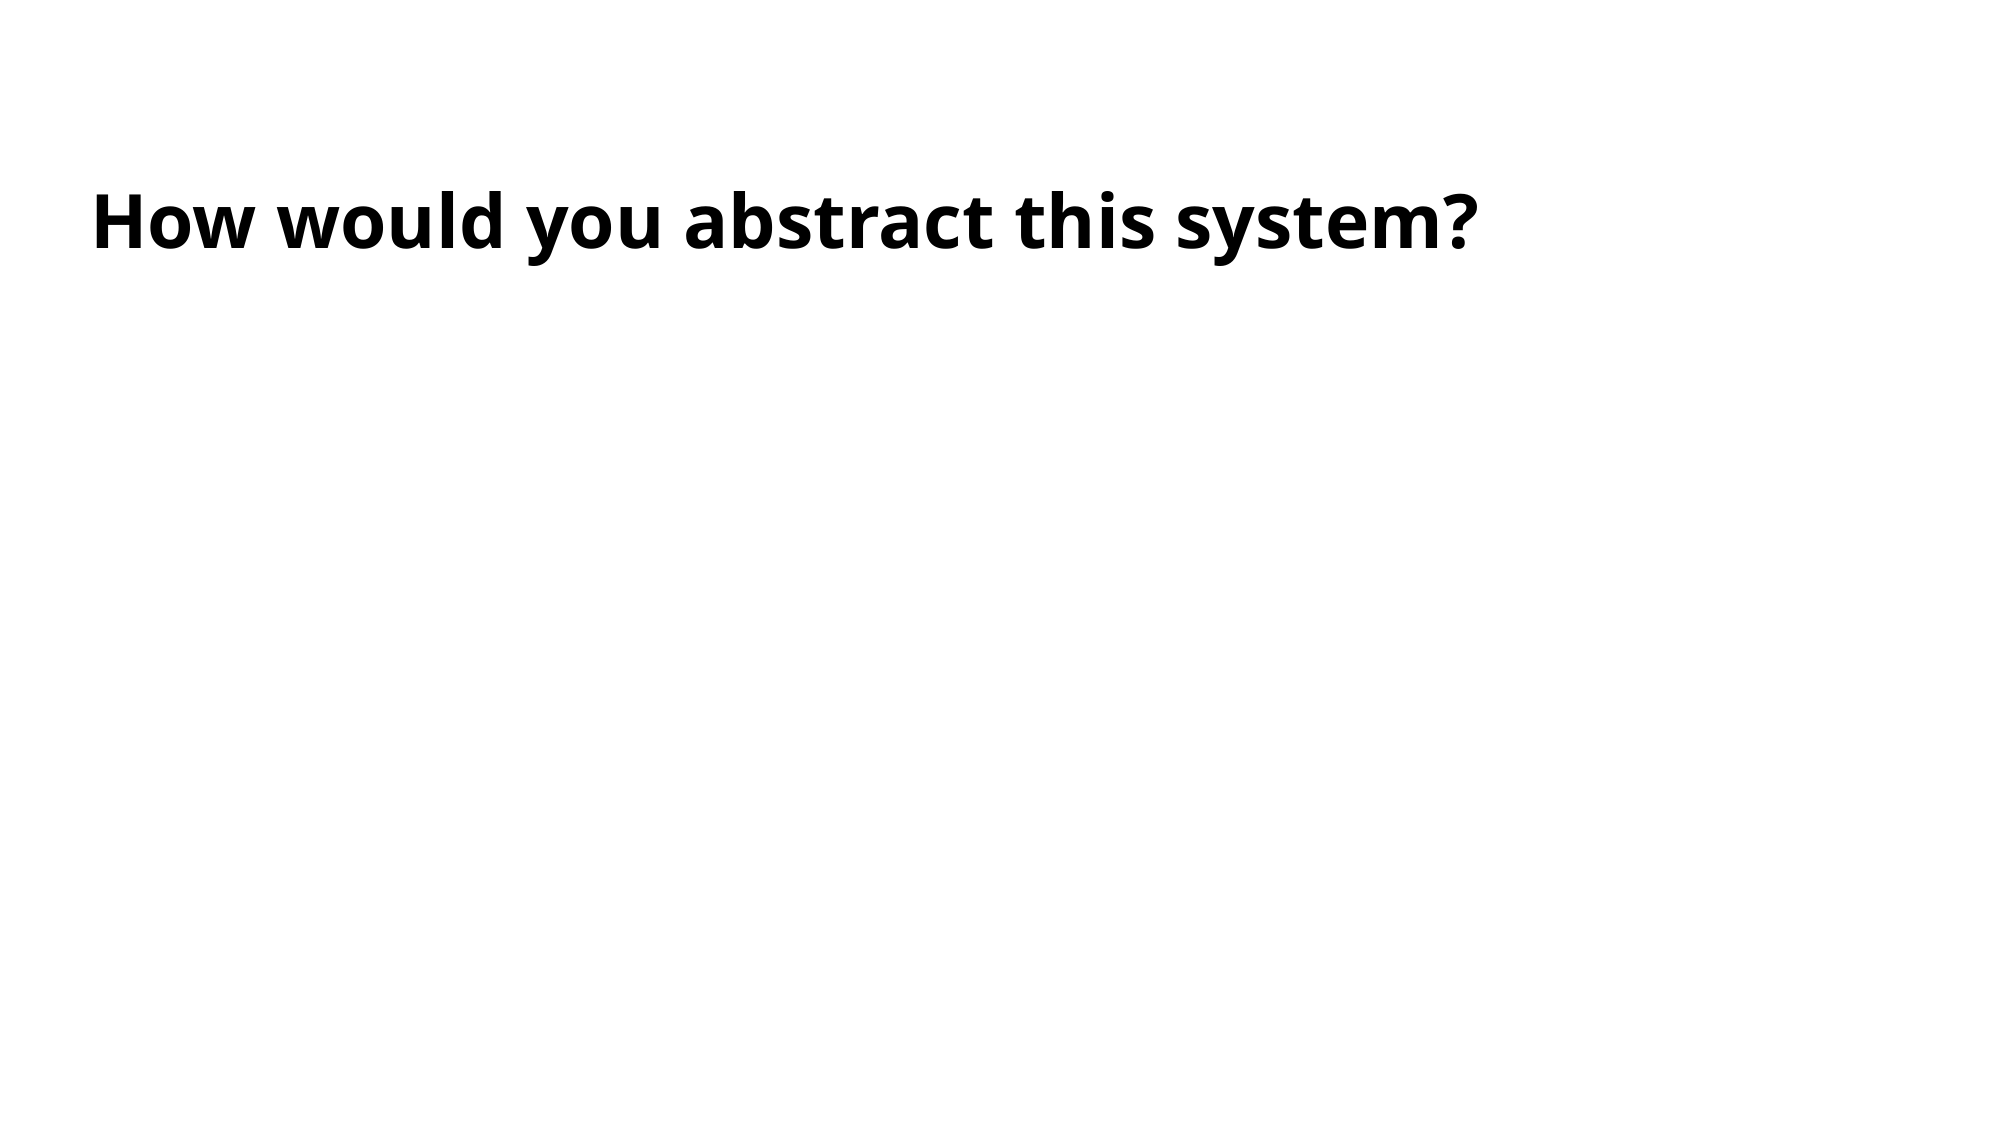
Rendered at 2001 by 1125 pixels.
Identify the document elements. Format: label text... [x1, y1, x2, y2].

title How would you abstract this system? [75, 60, 1500, 372]
